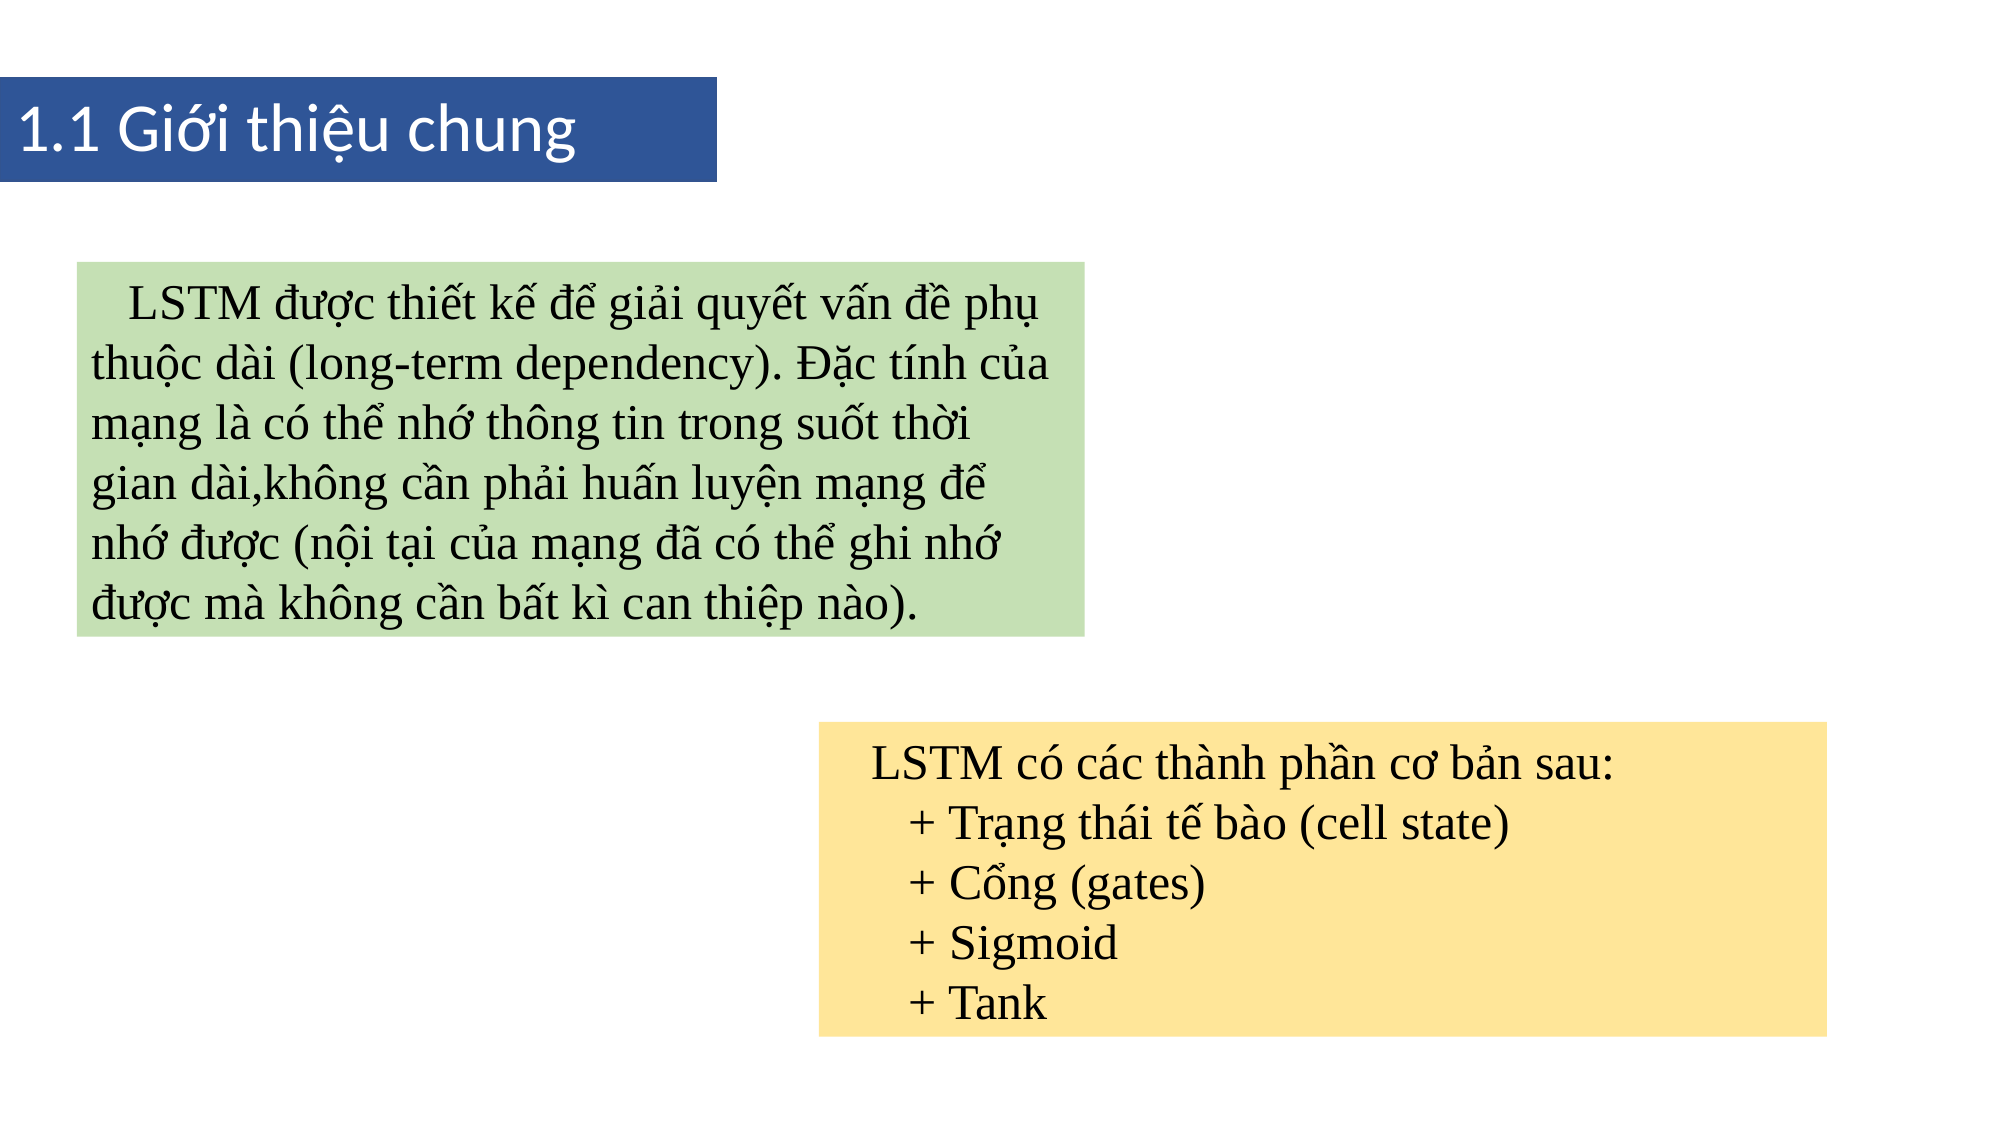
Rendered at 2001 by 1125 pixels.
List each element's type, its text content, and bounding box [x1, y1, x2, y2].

text_box LSTM được thiết kế để giải quyết vấn đề phụ thuộc dài (long-term dependency). Đặc tính của mạng là có thể nhớ thông tin trong suốt thời gian dài,không cần phải huấn luyện mạng để nhớ được (nội tại của mạng đã có thể ghi nhớ được mà không cần bất kì can thiệp nào). [76, 261, 1085, 637]
text_box LSTM có các thành phần cơ bản sau: + Trạng thái tế bào (cell state) + Cổng (gates) + Sigmoid + Tank [818, 721, 1827, 1037]
title 1.1 Giới thiệu chung [0, 77, 717, 182]
